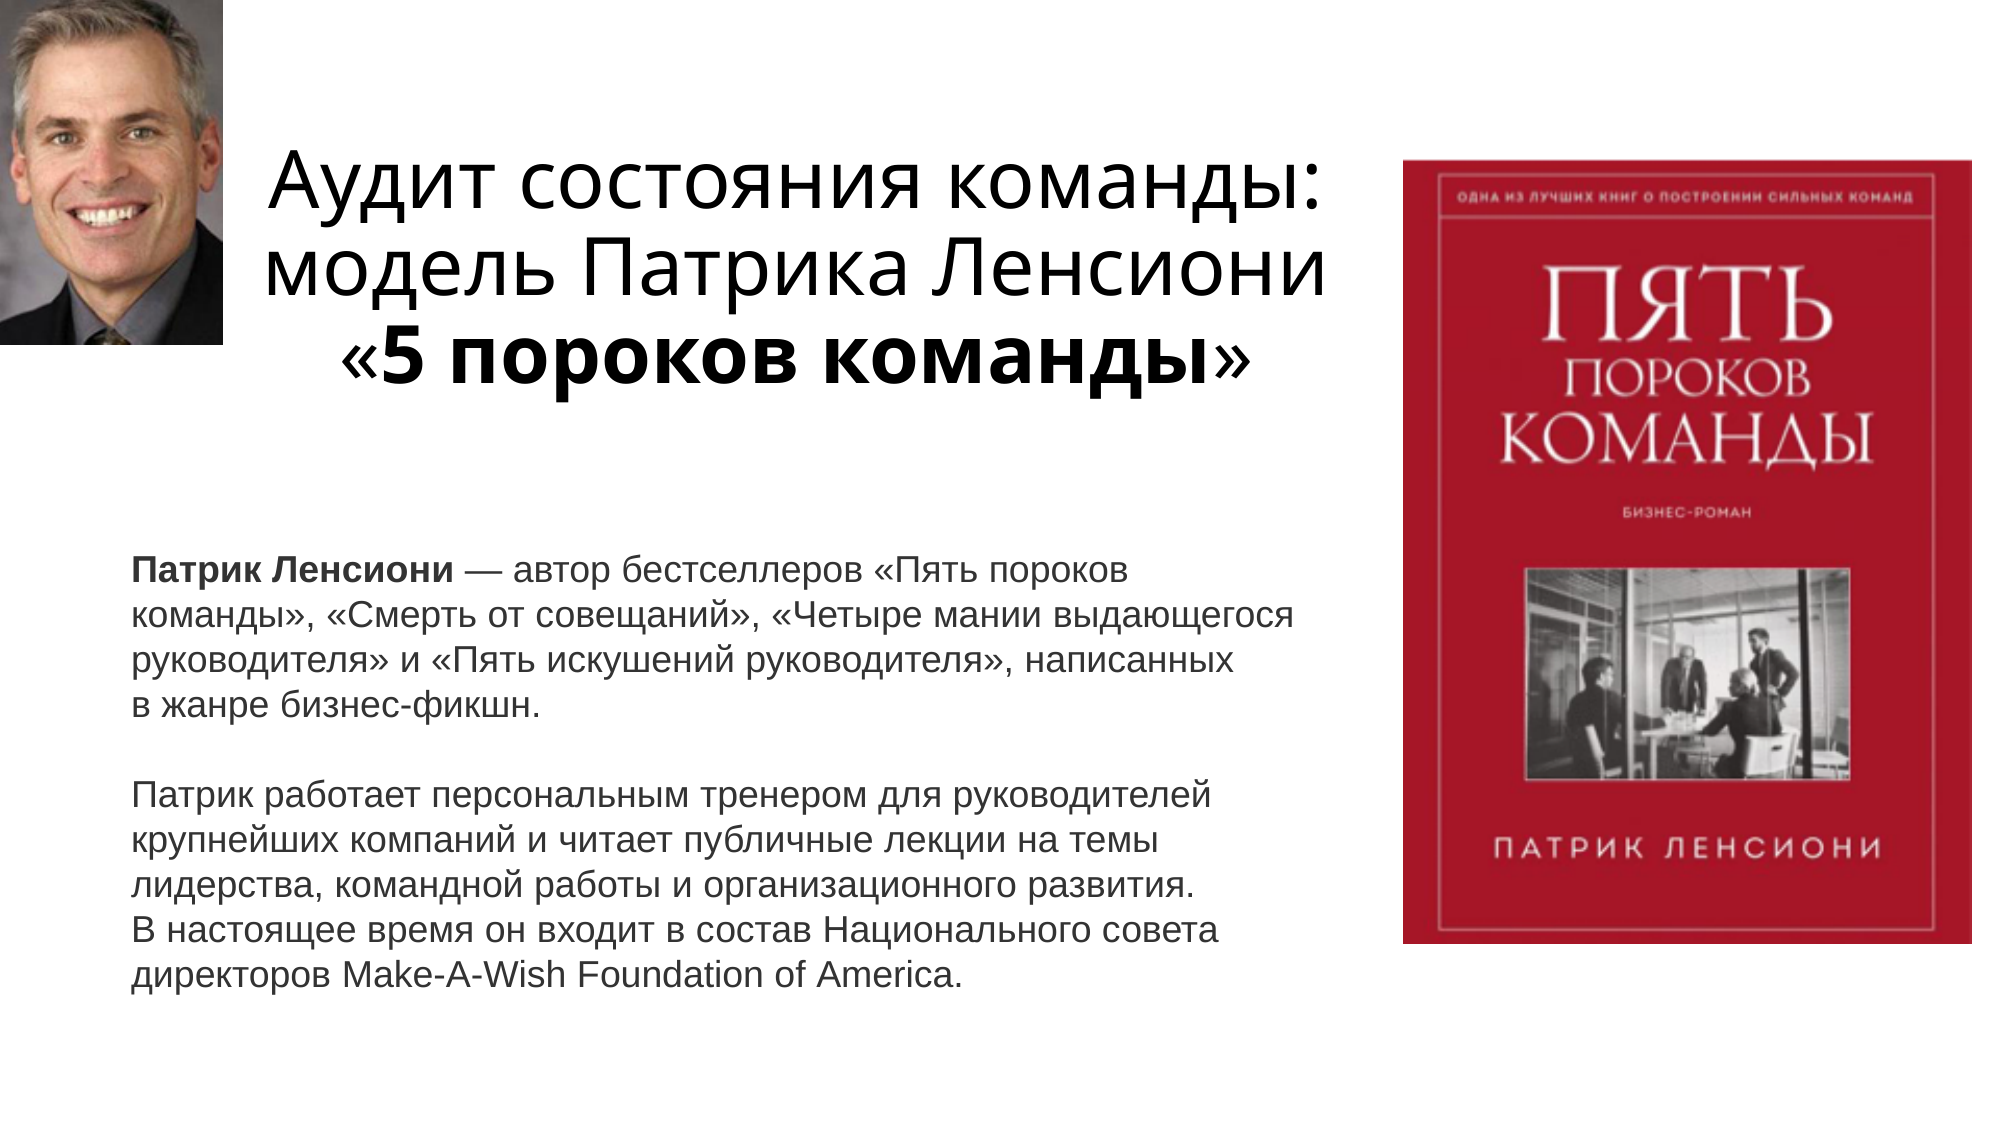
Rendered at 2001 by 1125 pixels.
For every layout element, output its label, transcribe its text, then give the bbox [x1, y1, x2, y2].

picture [0, 0, 223, 348]
picture [1403, 159, 1973, 944]
title Аудит состояния команды: модель Патрика Ленсиони «5 пороков команды» [239, 69, 1355, 471]
text_box Патрик Ленсиони — автор бестселлеров «Пять пороков команды», «Смерть от совещаний», «Четыре мании выдающегося руководителя» и «Пять искушений руководителя», написанных в жанре бизнес-фикшн. Патрик работает персональным тренером для руководителей крупнейших компаний и читает публичные лекции на темы лидерства, командной работы и организационного развития. В настоящее время он входит в состав Национального совета директоров Make-A-Wish Foundation of America. [116, 537, 1327, 1048]
